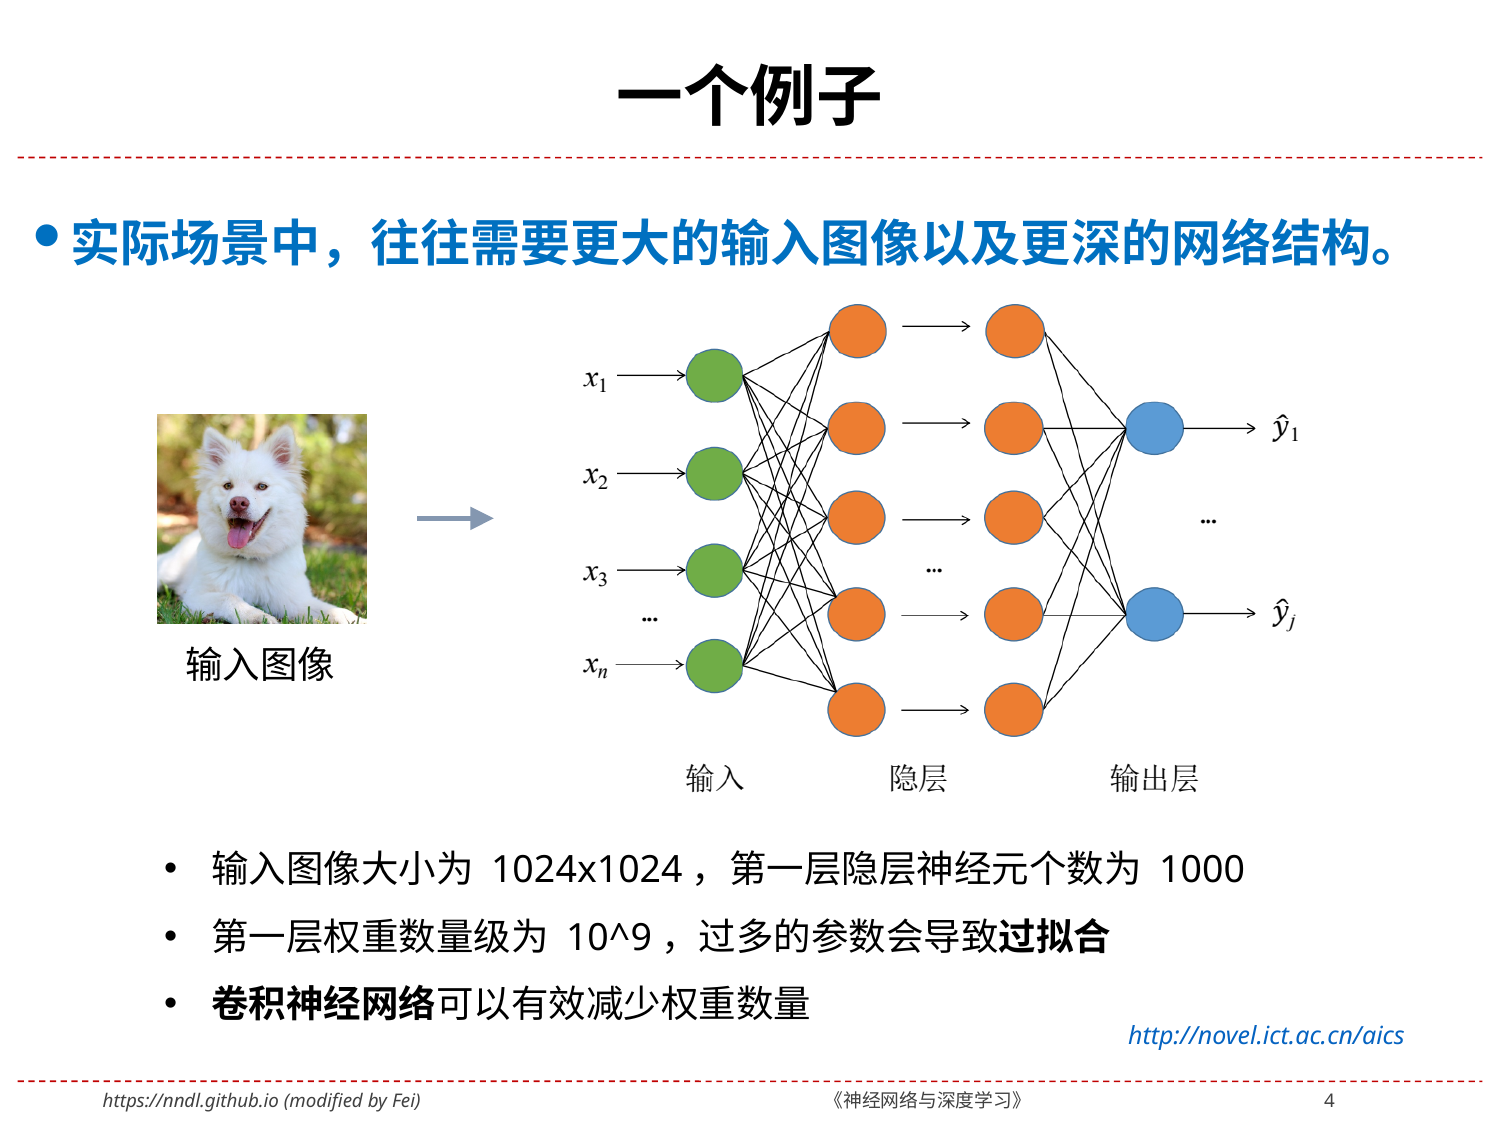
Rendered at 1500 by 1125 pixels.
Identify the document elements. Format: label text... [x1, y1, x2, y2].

picture [157, 414, 367, 624]
text_box http://novel.ict.ac.cn/aics [1051, 1008, 1483, 1065]
list 实际场景中，往往需要更大的输入图像以及更深的网络结构。 [17, 173, 1483, 1043]
title 一个例子 [17, 24, 1483, 142]
text_box 输入图像大小为 1024x1024，第一层隐层神经元个数为 1000 第一层权重数量级为 10^9，过多的参数会导致过拟合 卷积神经网络可以有效减少权重数量 [149, 815, 1260, 1033]
text_box 输入图像 [170, 636, 350, 694]
picture [566, 304, 1317, 811]
